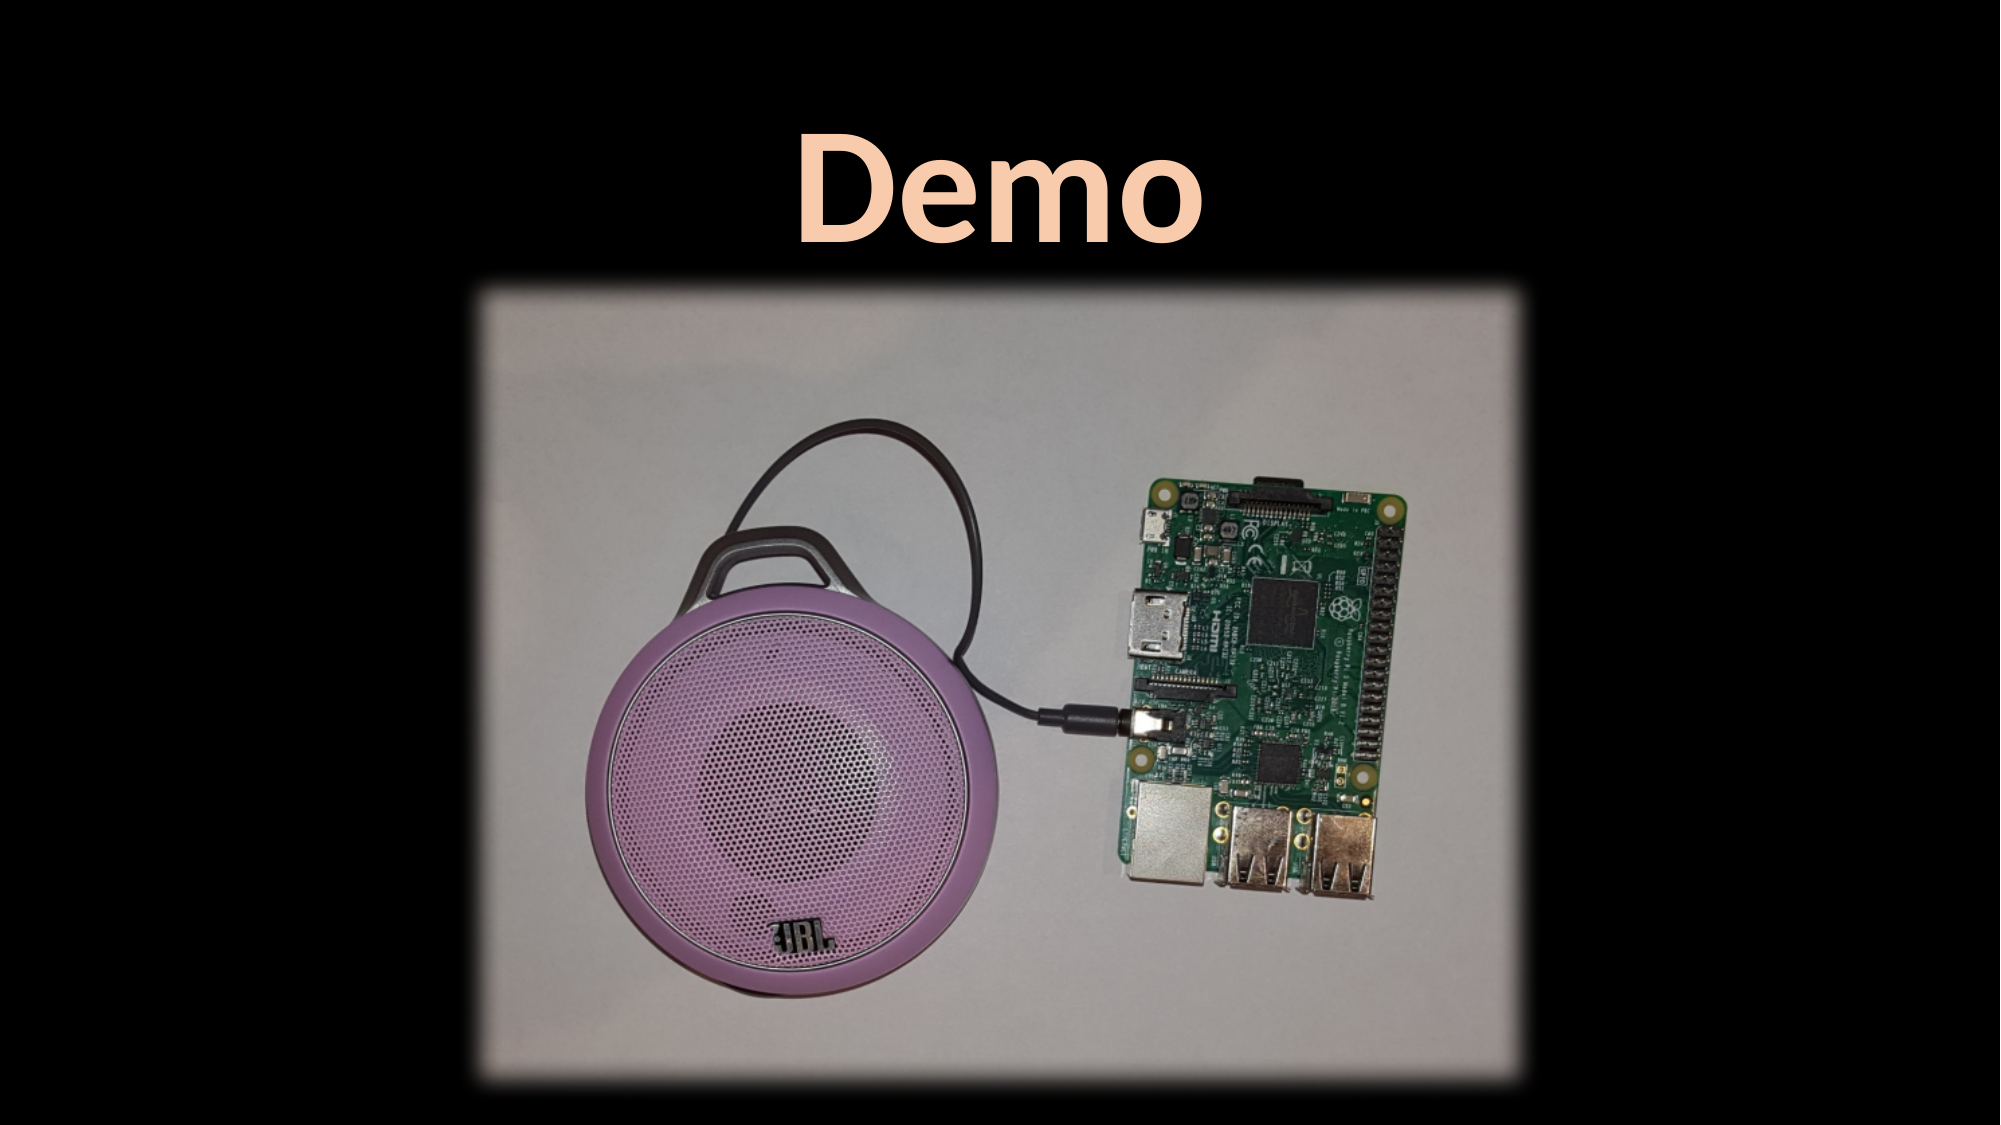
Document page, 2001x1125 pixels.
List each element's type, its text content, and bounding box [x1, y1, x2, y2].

text_box Demo [777, 68, 1223, 267]
picture [459, 267, 1541, 1100]
